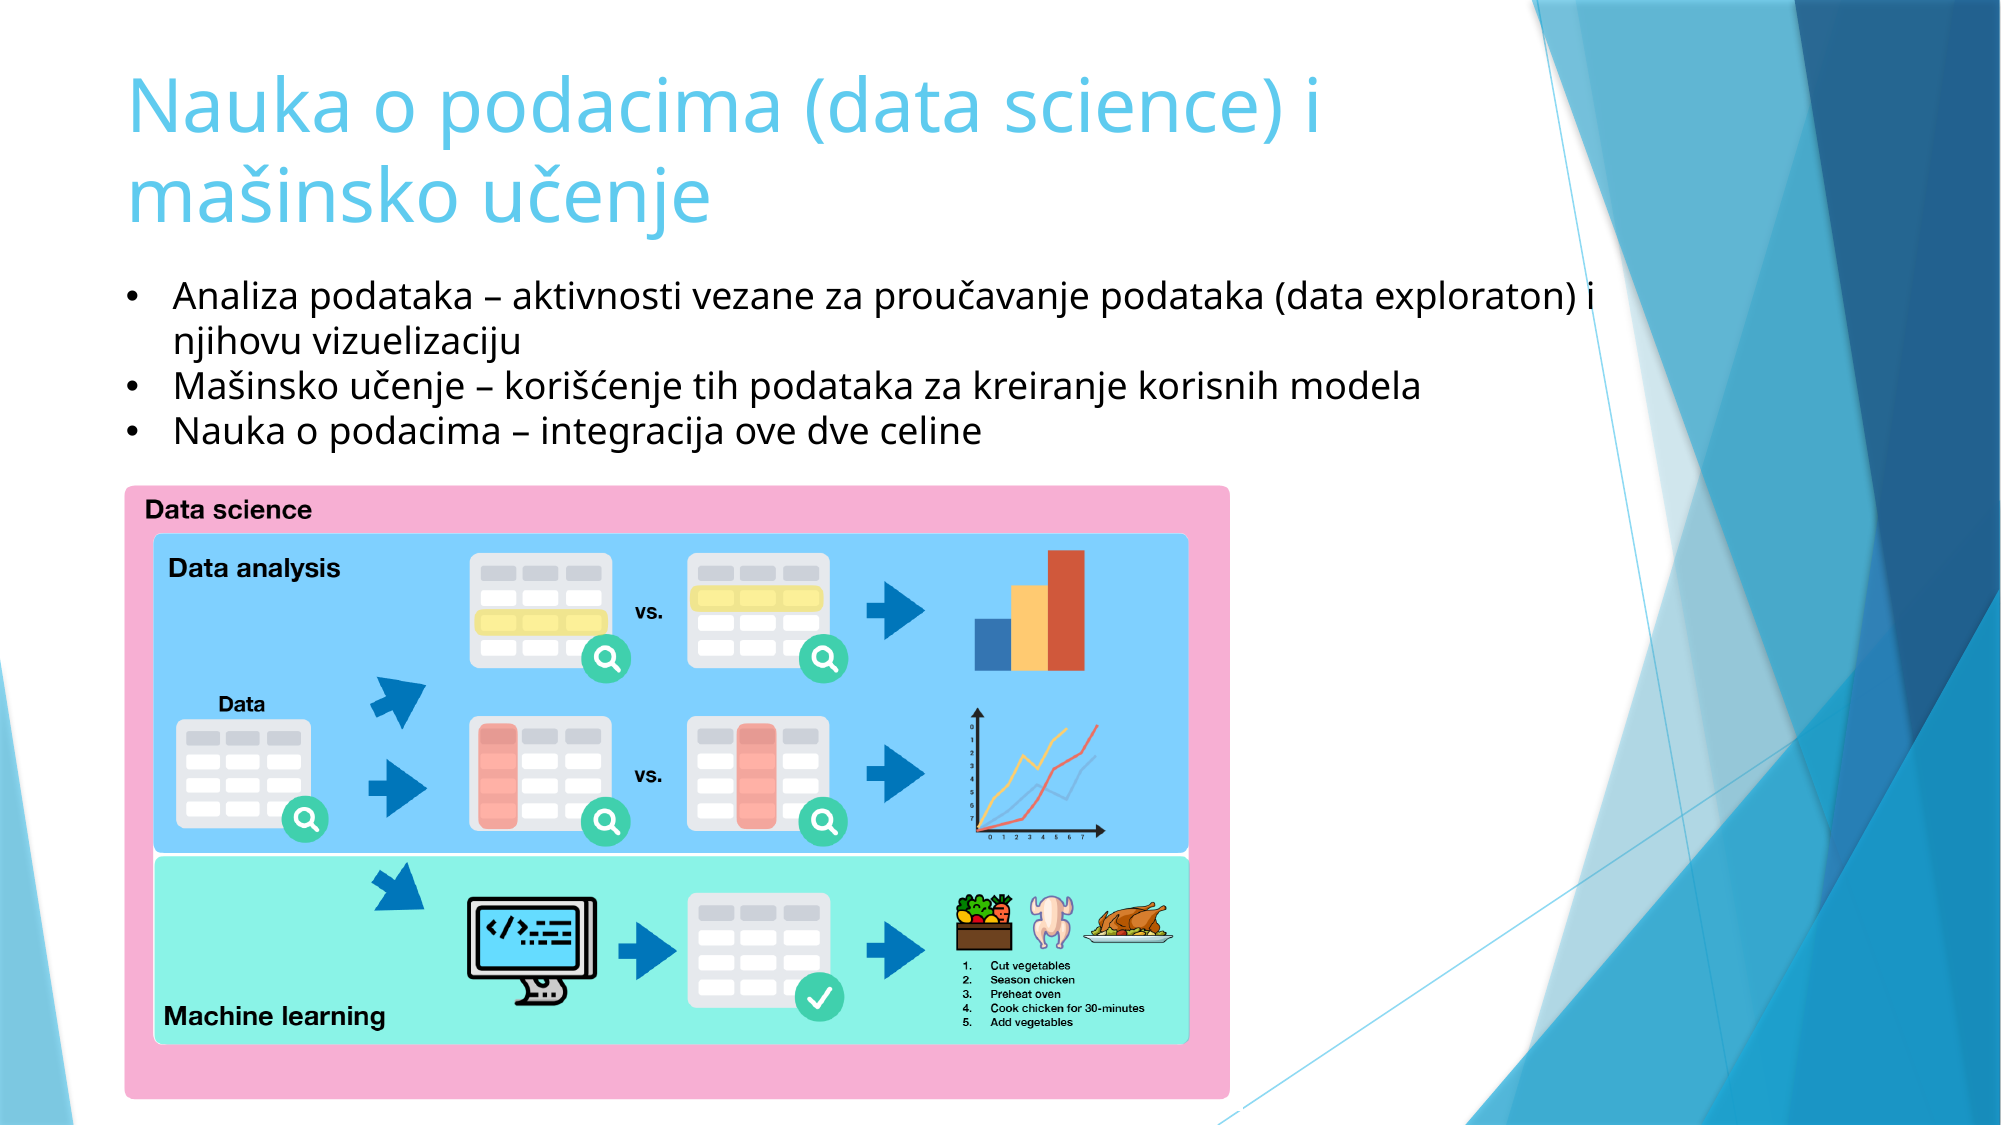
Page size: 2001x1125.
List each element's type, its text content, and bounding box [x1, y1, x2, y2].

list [110, 473, 1244, 1111]
text_box Analiza podataka – aktivnosti vezane za proučavanje podataka (data exploraton) i njihovu vizuelizaciju Mašinsko učenje – korišćenje tih podataka za kreiranje korisnih modela Nauka o podacima – integracija ove dve celine [111, 265, 1632, 460]
title Nauka o podacima (data science) i mašinsko učenje [111, 50, 1522, 265]
